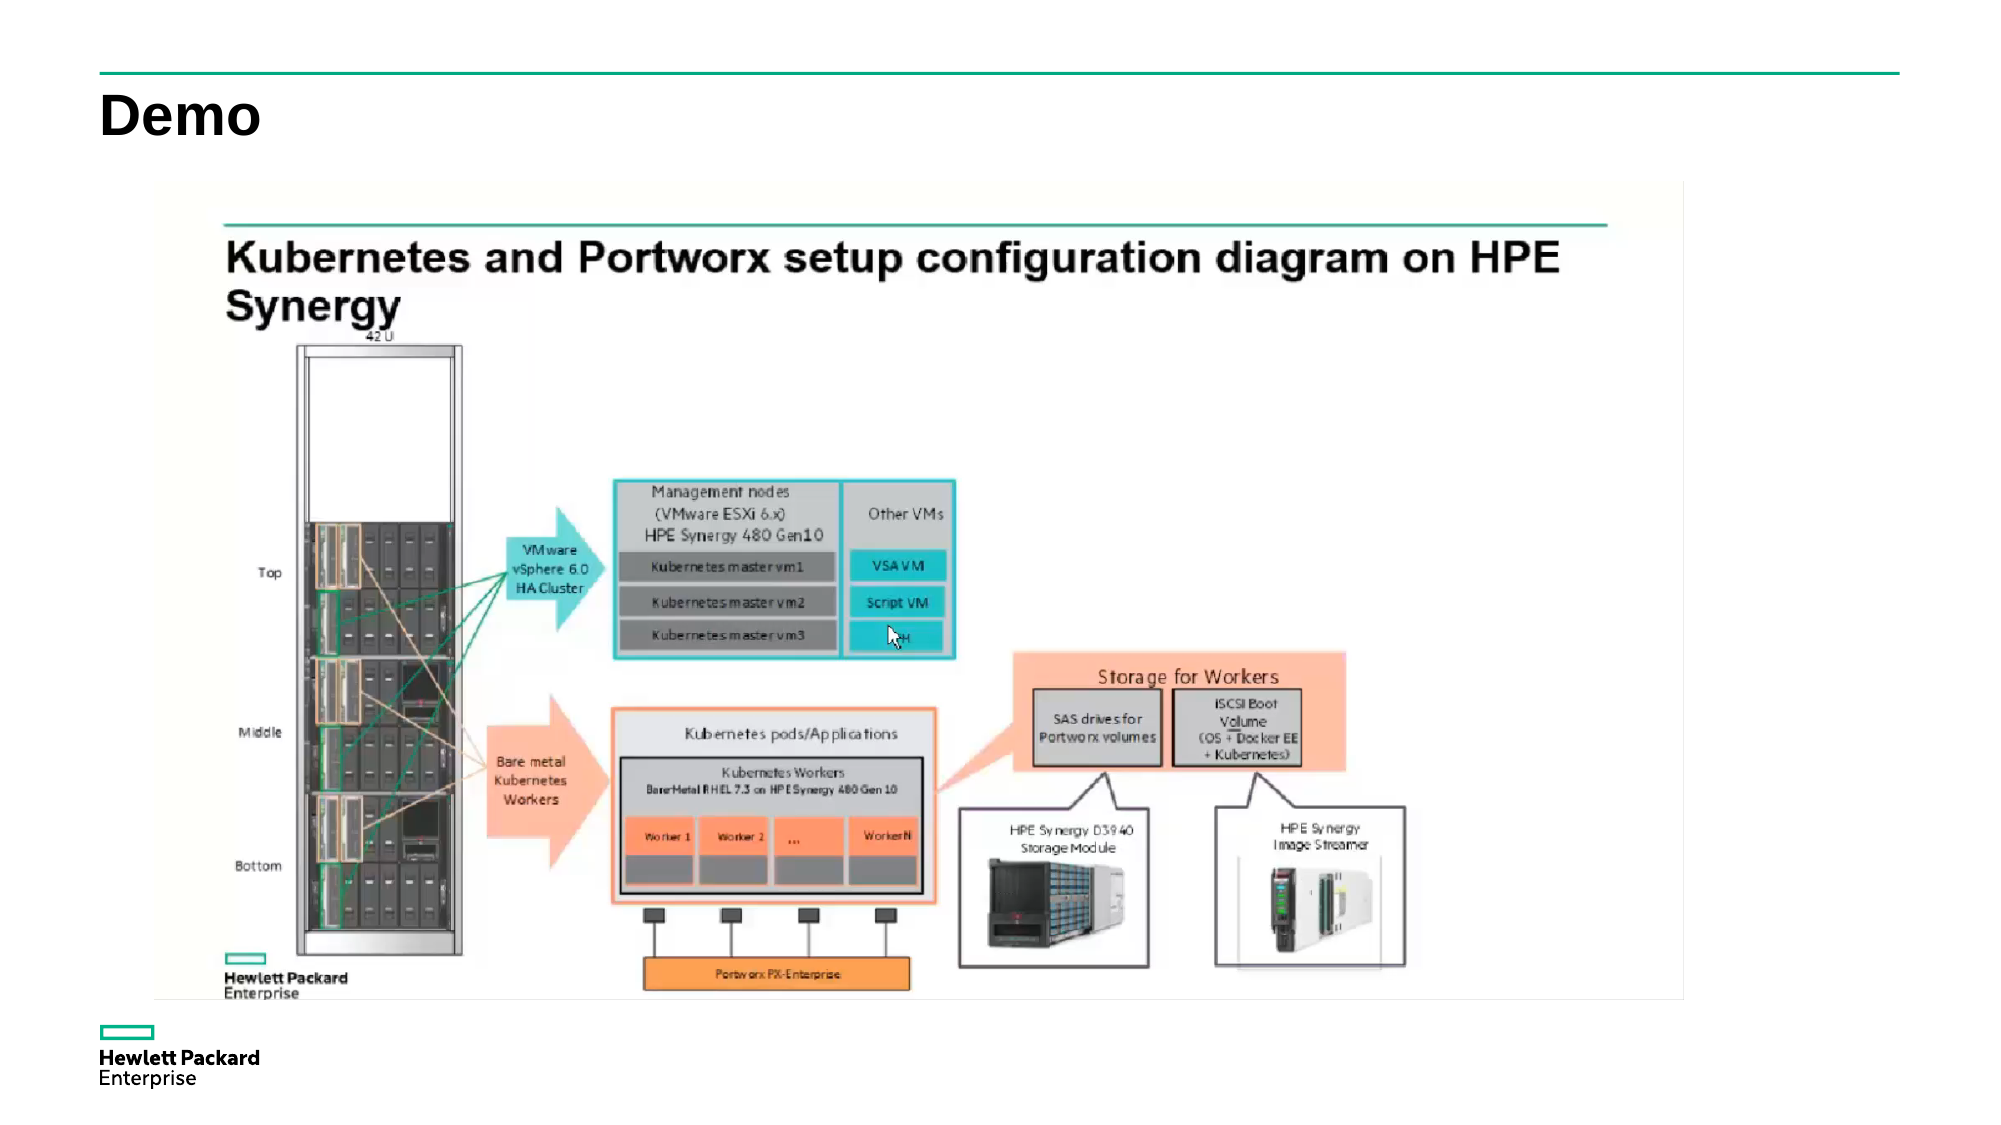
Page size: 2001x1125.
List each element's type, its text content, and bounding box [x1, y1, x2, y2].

title Demo [99, 85, 1900, 225]
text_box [153, 180, 1685, 1000]
